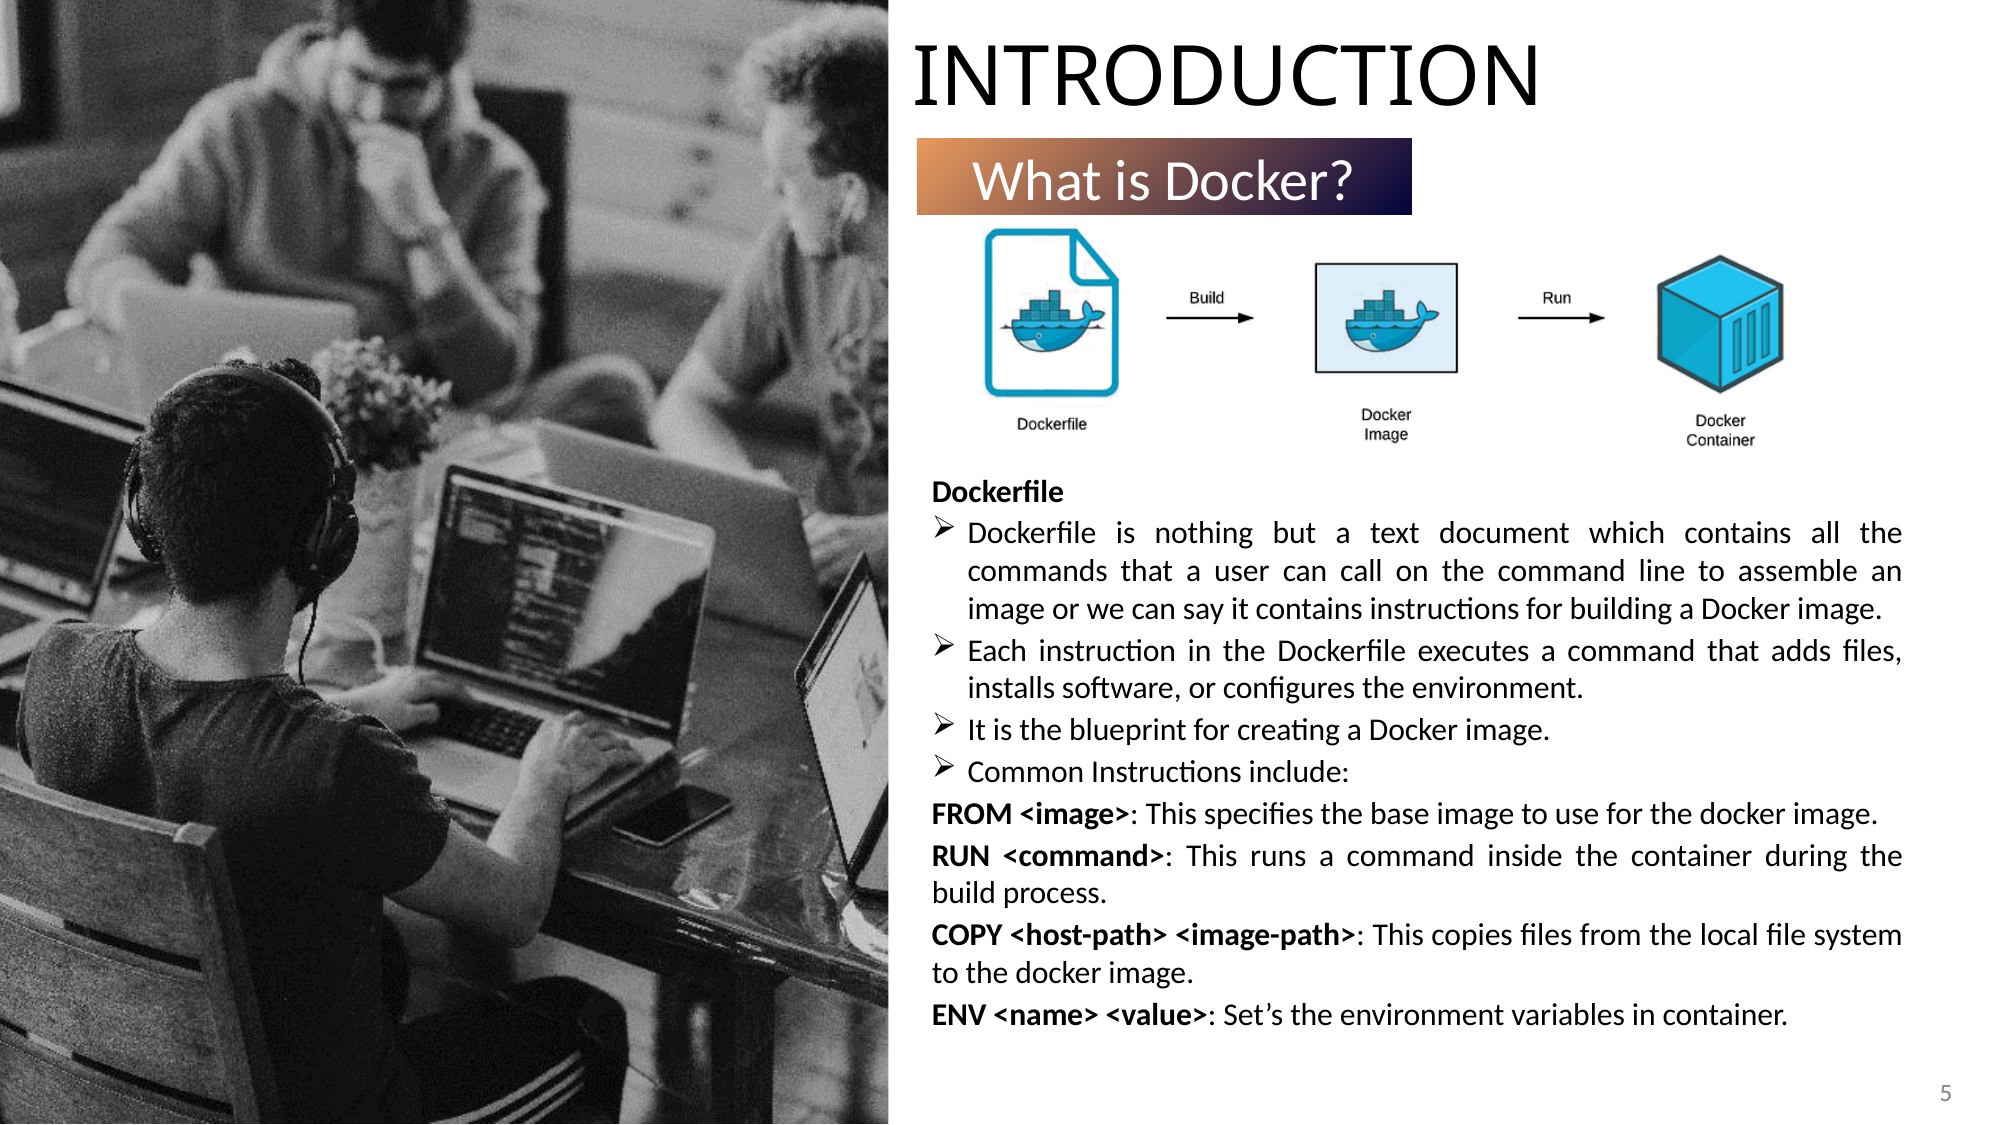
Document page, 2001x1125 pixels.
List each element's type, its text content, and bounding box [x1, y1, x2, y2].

picture [0, 0, 889, 1124]
list What is Docker? [916, 138, 1412, 215]
list Dockerfile Dockerfile is nothing but a text document which contains all the commands that a user can call on the command line to assemble an image or we can say it contains instructions for building a Docker image. Each instruction in the Dockerfile executes a command that adds files, installs software, or configures the environment. It is the blueprint for creating a Docker image. Common Instructions include: FROM <image>: This specifies the base image to use for the docker image. RUN <command>: This runs a command inside the container during the build process. COPY <host-path> <image-path>: This copies files from the local file system to the docker image. ENV <name> <value>: Set’s the environment variables in container. [916, 463, 1919, 1111]
picture [955, 222, 1807, 464]
slide_number 5 [1894, 1061, 1968, 1121]
title INTRODUCTION [897, 14, 1865, 131]
